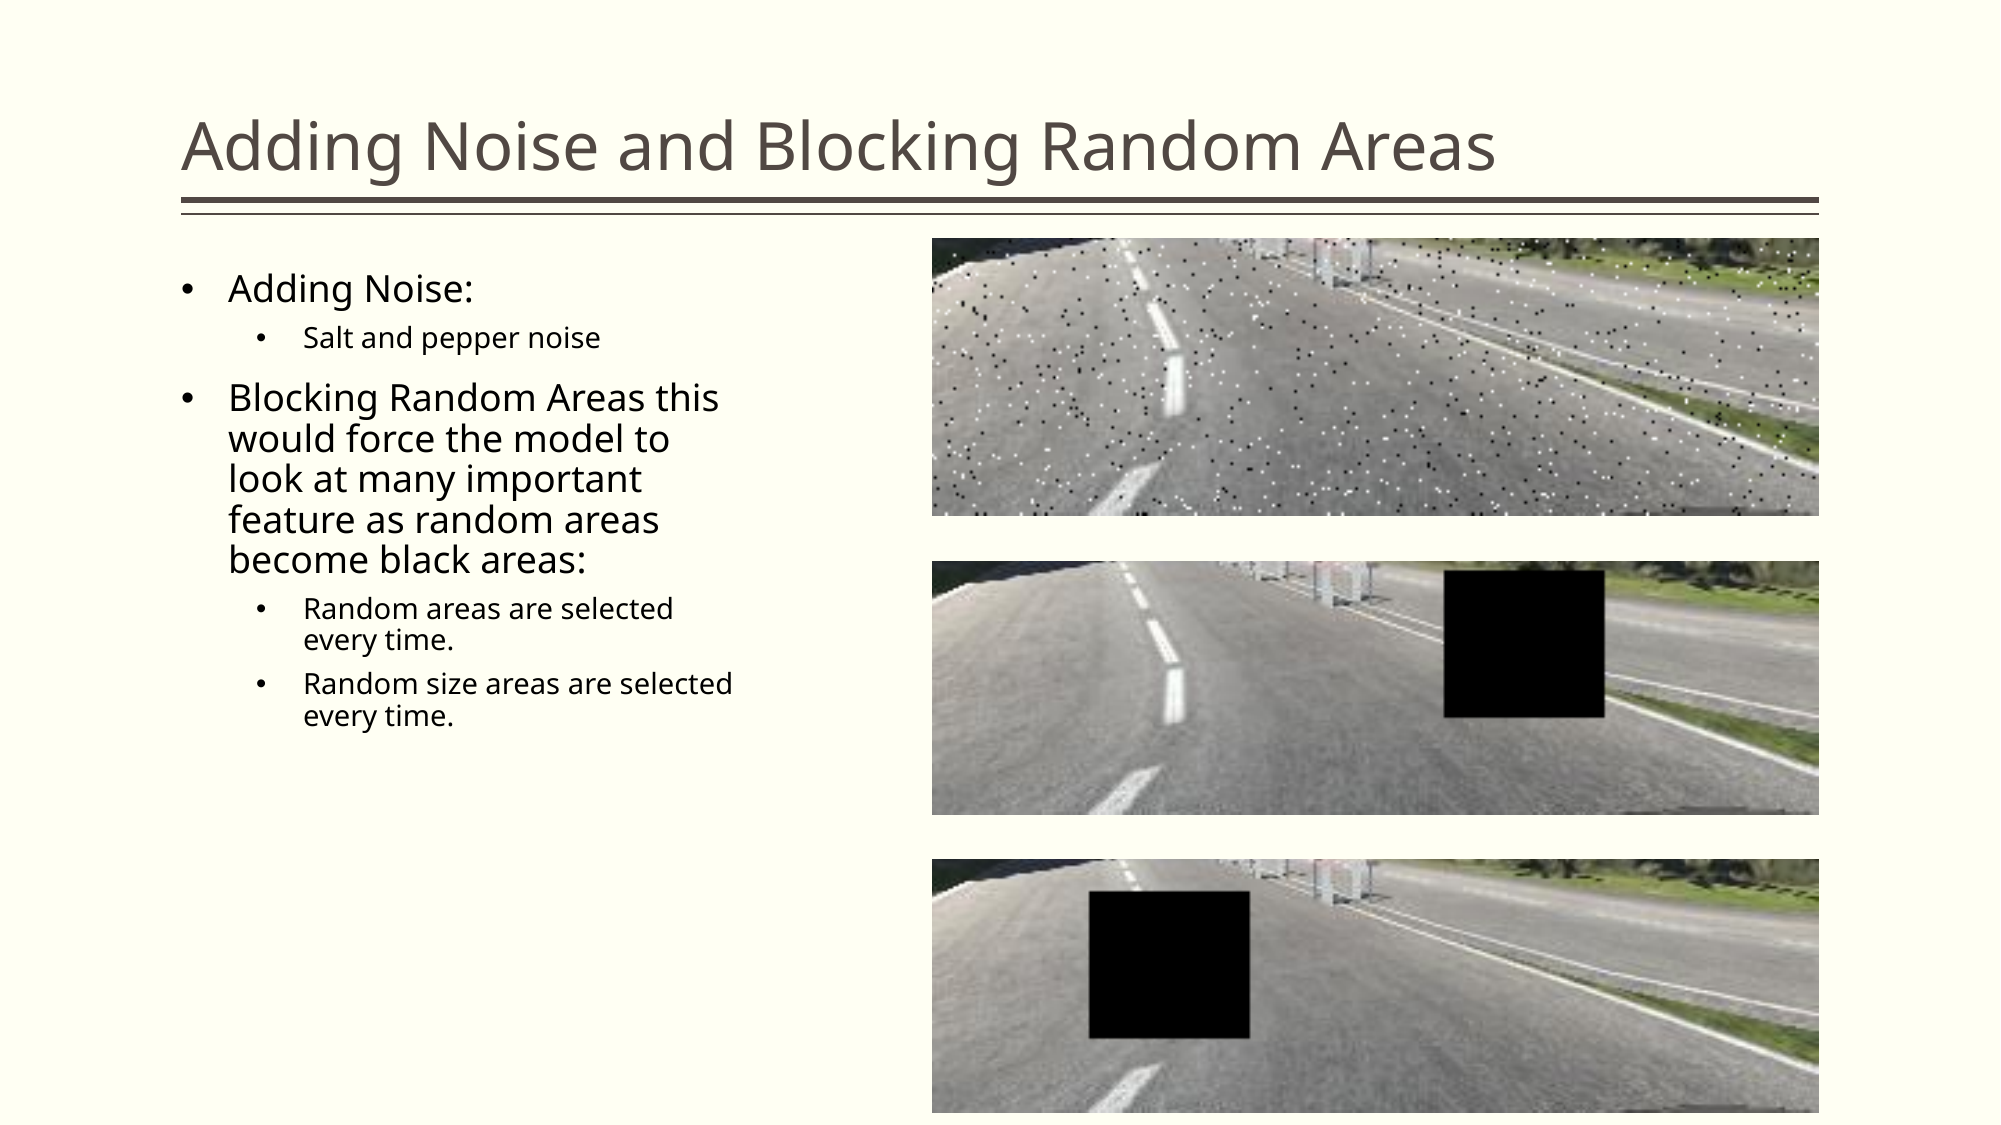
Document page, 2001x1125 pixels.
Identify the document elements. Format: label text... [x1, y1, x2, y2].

list Adding Noise: Salt and pepper noise Blocking Random Areas this would force the model to look at many important feature as random areas become black areas: Random areas are selected every time. Random size areas are selected every time. [181, 262, 739, 1013]
picture [932, 238, 1819, 516]
picture [932, 561, 1819, 815]
title Adding Noise and Blocking Random Areas [181, 12, 1819, 193]
picture [932, 859, 1819, 1113]
